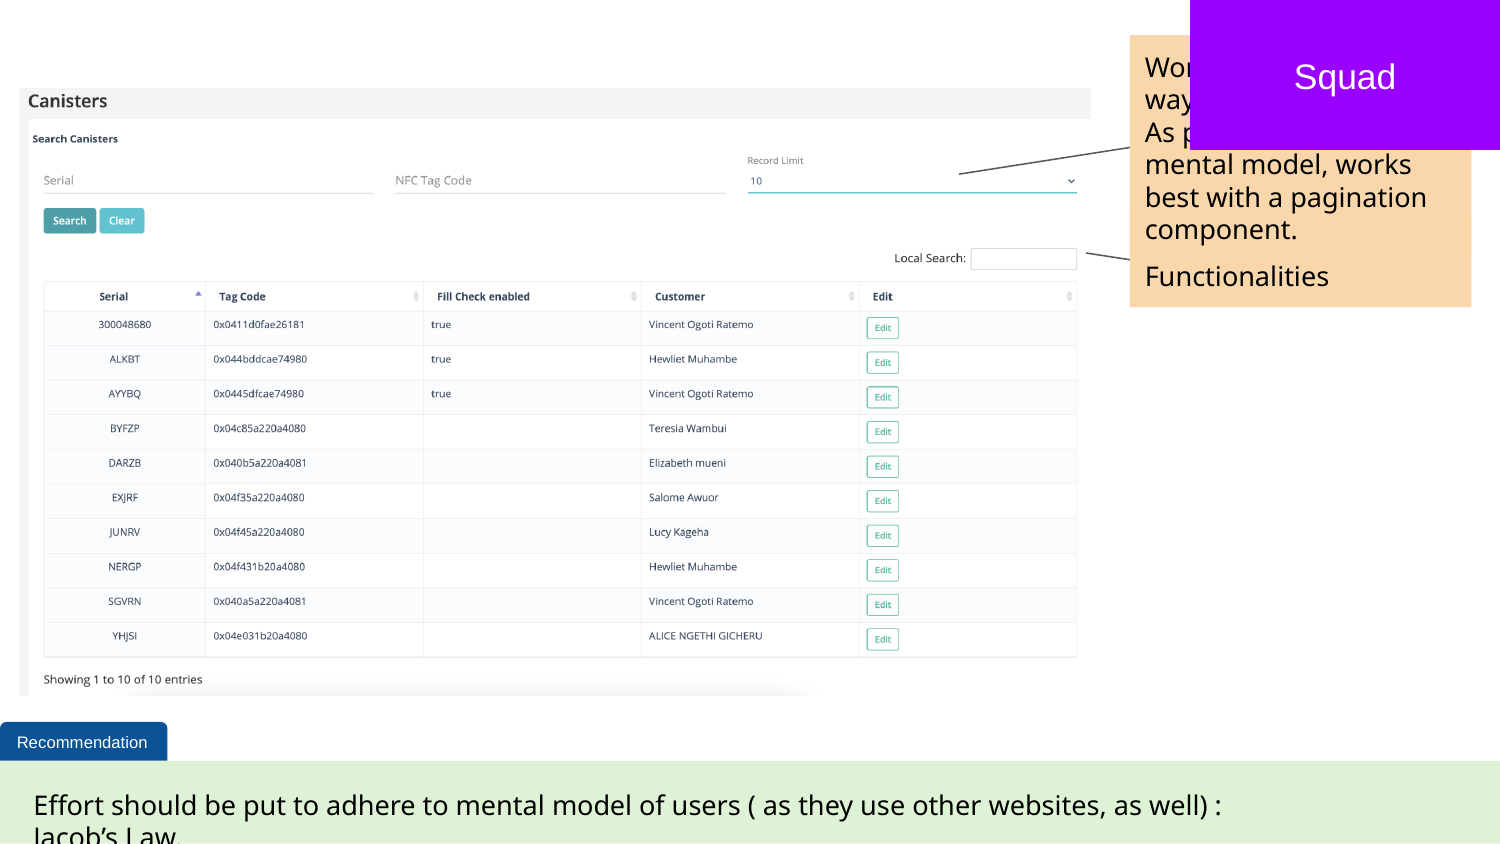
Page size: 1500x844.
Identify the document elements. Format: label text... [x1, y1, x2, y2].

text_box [958, 115, 1131, 175]
text_box Squad [1190, 0, 1500, 150]
picture [18, 88, 1091, 696]
text_box Works in a confusing way. As per traditional mental model, works best with a pagination component. [1129, 35, 1472, 260]
text_box Redundant Search Functionalities [1129, 260, 1472, 308]
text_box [1085, 243, 1130, 254]
text_box Effort should be put to adhere to mental model of users ( as they use other websites, as well) : Jacob’s Law. [18, 773, 1256, 844]
